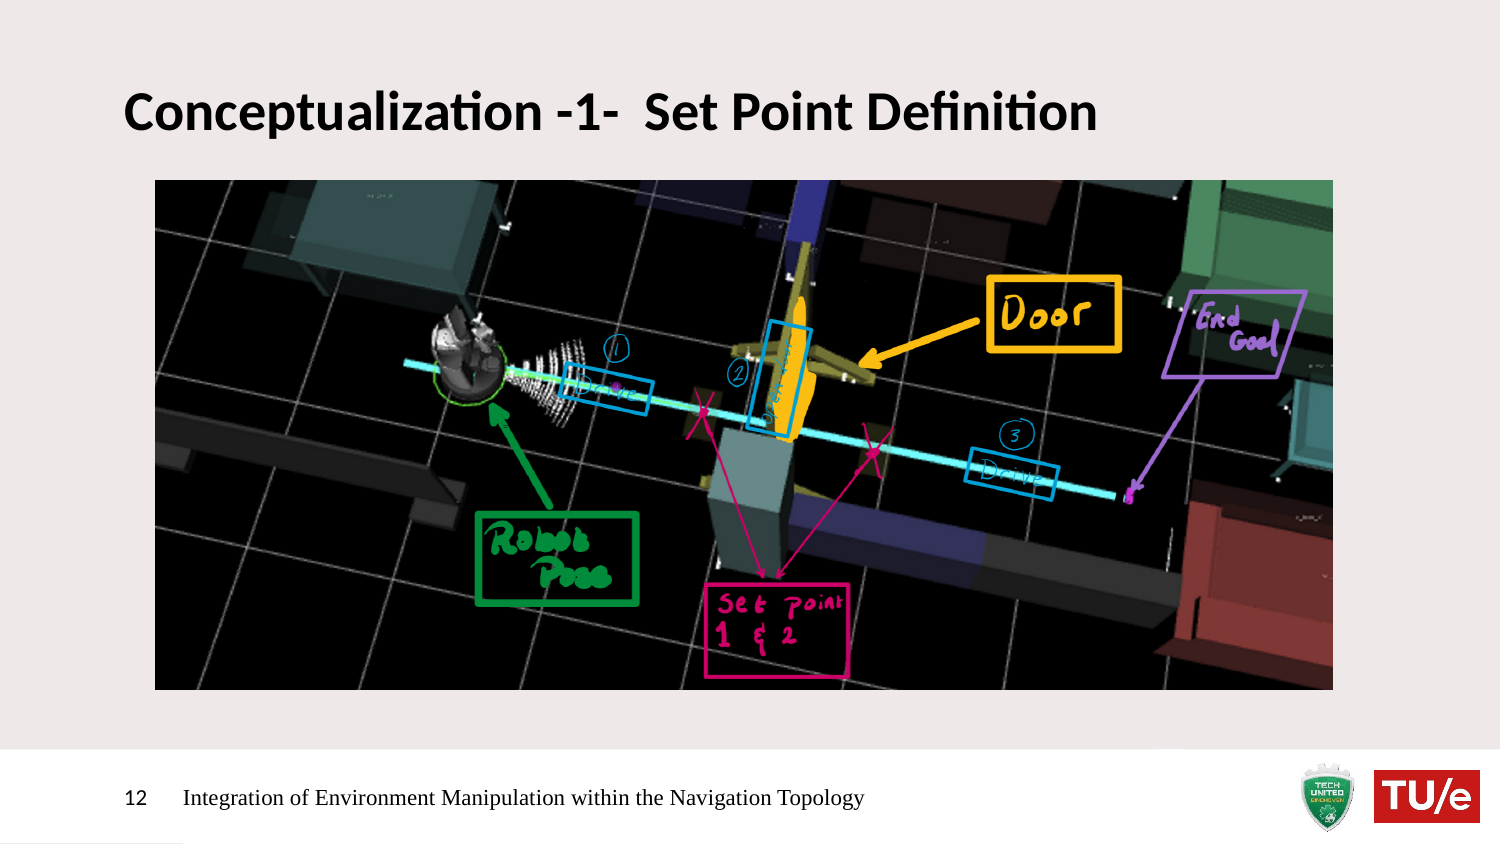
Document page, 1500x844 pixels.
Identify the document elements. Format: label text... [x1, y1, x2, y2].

footer Integration of Environment Manipulation within the Navigation Topology [183, 749, 1185, 844]
picture [1280, 750, 1480, 844]
title Conceptualization -1- Set Point Definition [124, 85, 1364, 174]
slide_number 12 [0, 749, 183, 844]
picture [155, 180, 1333, 690]
